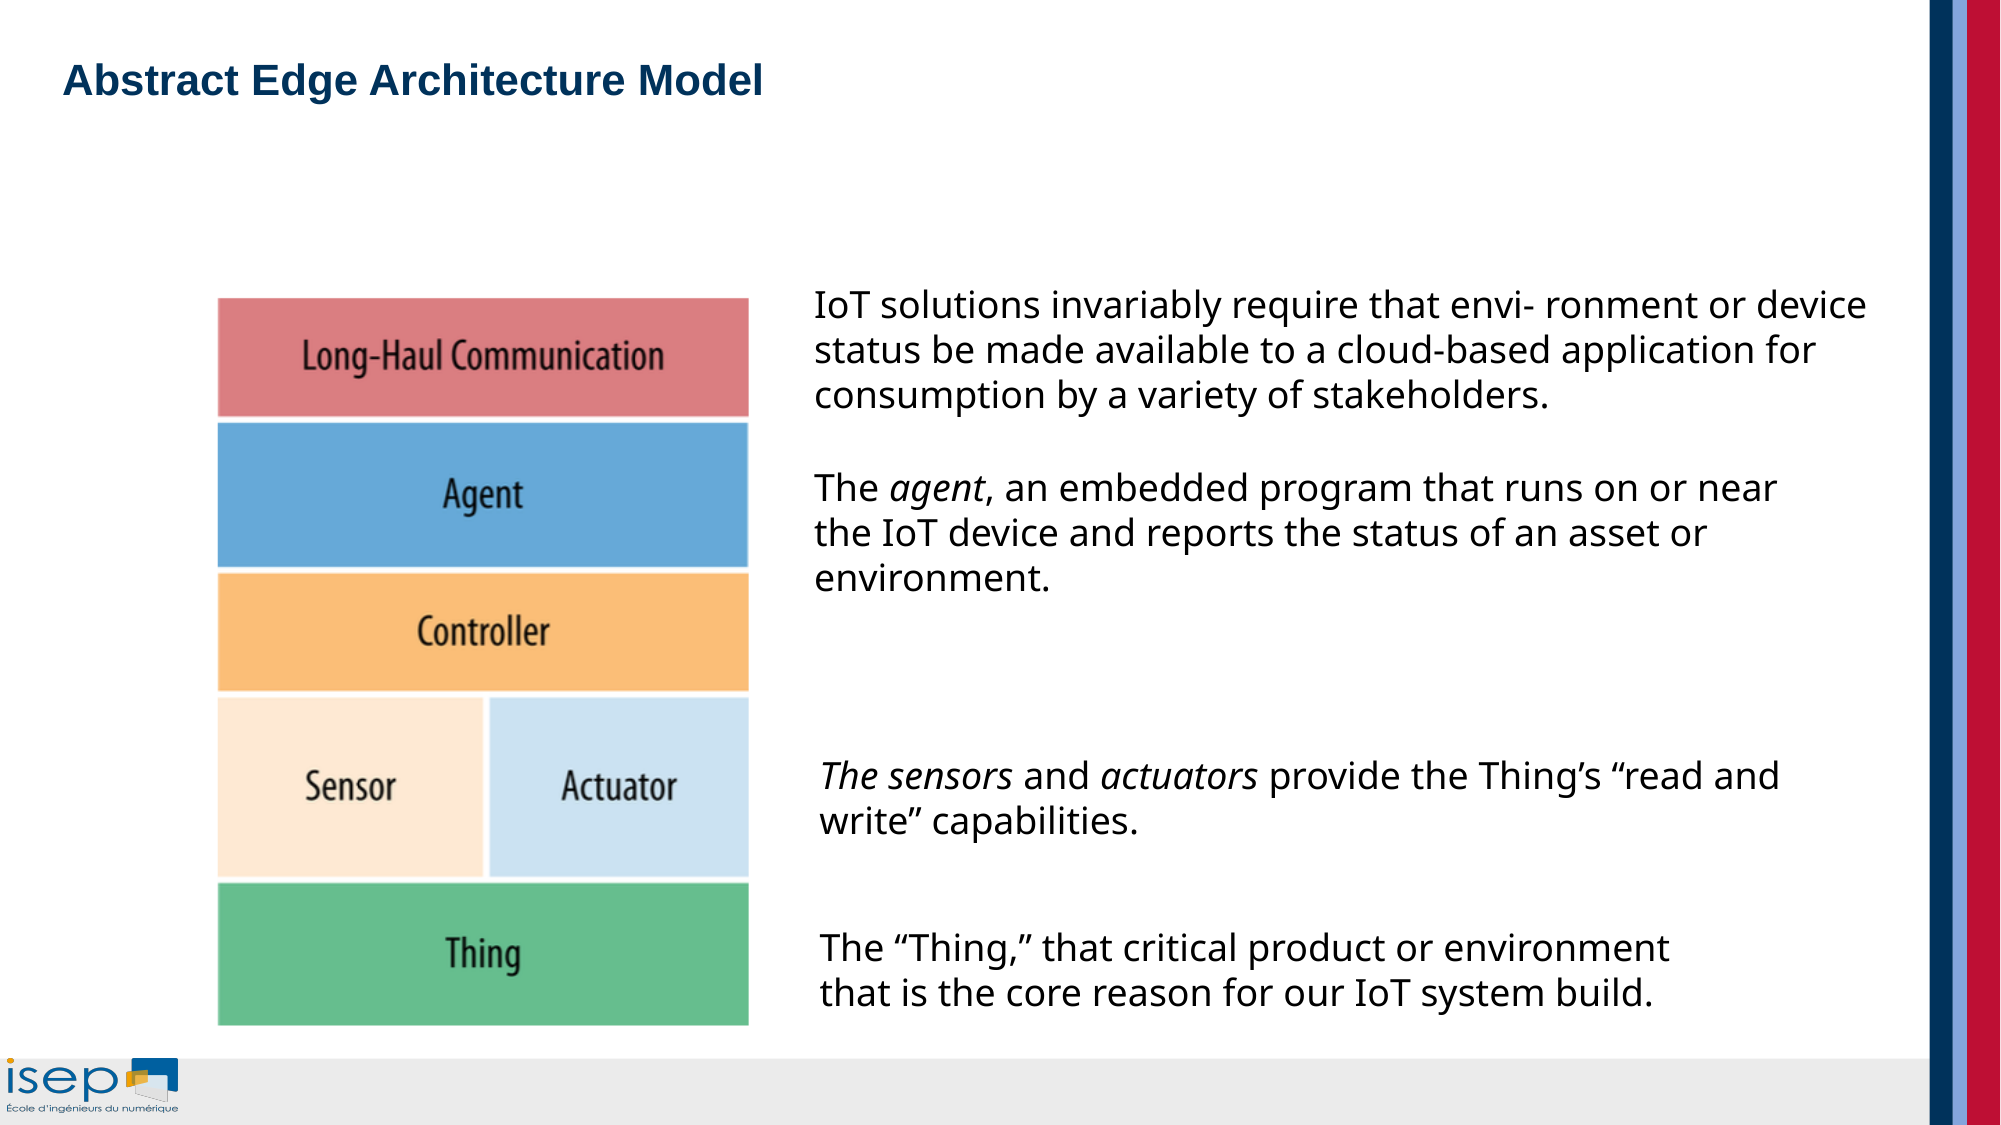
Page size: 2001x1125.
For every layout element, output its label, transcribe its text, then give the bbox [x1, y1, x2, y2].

list The “Thing,” that critical product or environment that is the core reason for our IoT system build. [804, 916, 1688, 1029]
text_box IoT solutions invariably require that envi‐ ronment or device status be made available to a cloud-based application for consumption by a variety of stakeholders. [799, 274, 1932, 424]
text_box The agent, an embedded program that runs on or near the IoT device and reports the status of an asset or environment. [799, 456, 1800, 607]
picture [7, 1058, 178, 1113]
picture [199, 290, 778, 1034]
title Abstract Edge Architecture Model [47, 44, 1867, 232]
text_box The sensors and actuators provide the Thing’s “read and write” capabilities. [804, 744, 1805, 850]
